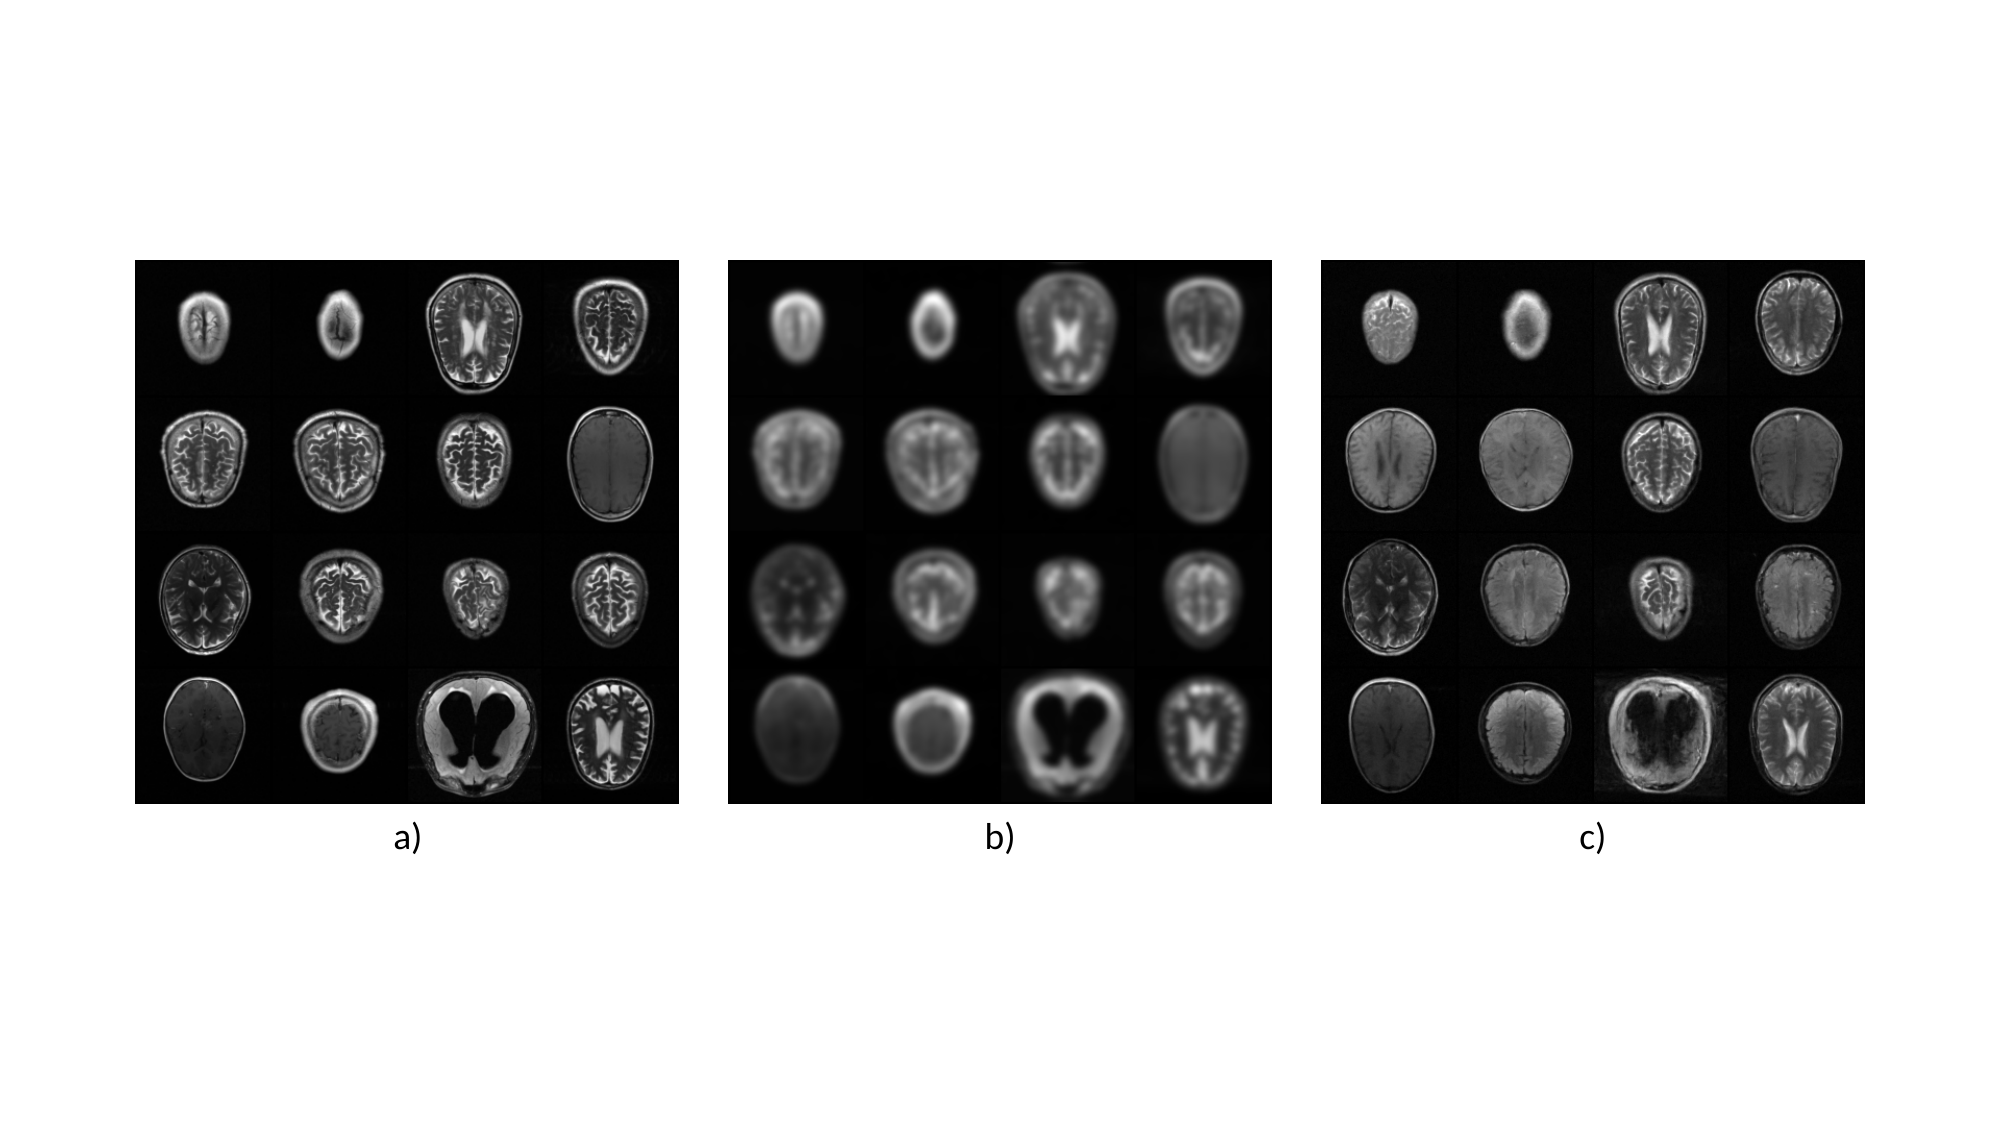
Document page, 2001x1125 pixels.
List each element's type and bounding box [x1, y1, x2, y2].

text_box [135, 260, 1865, 865]
